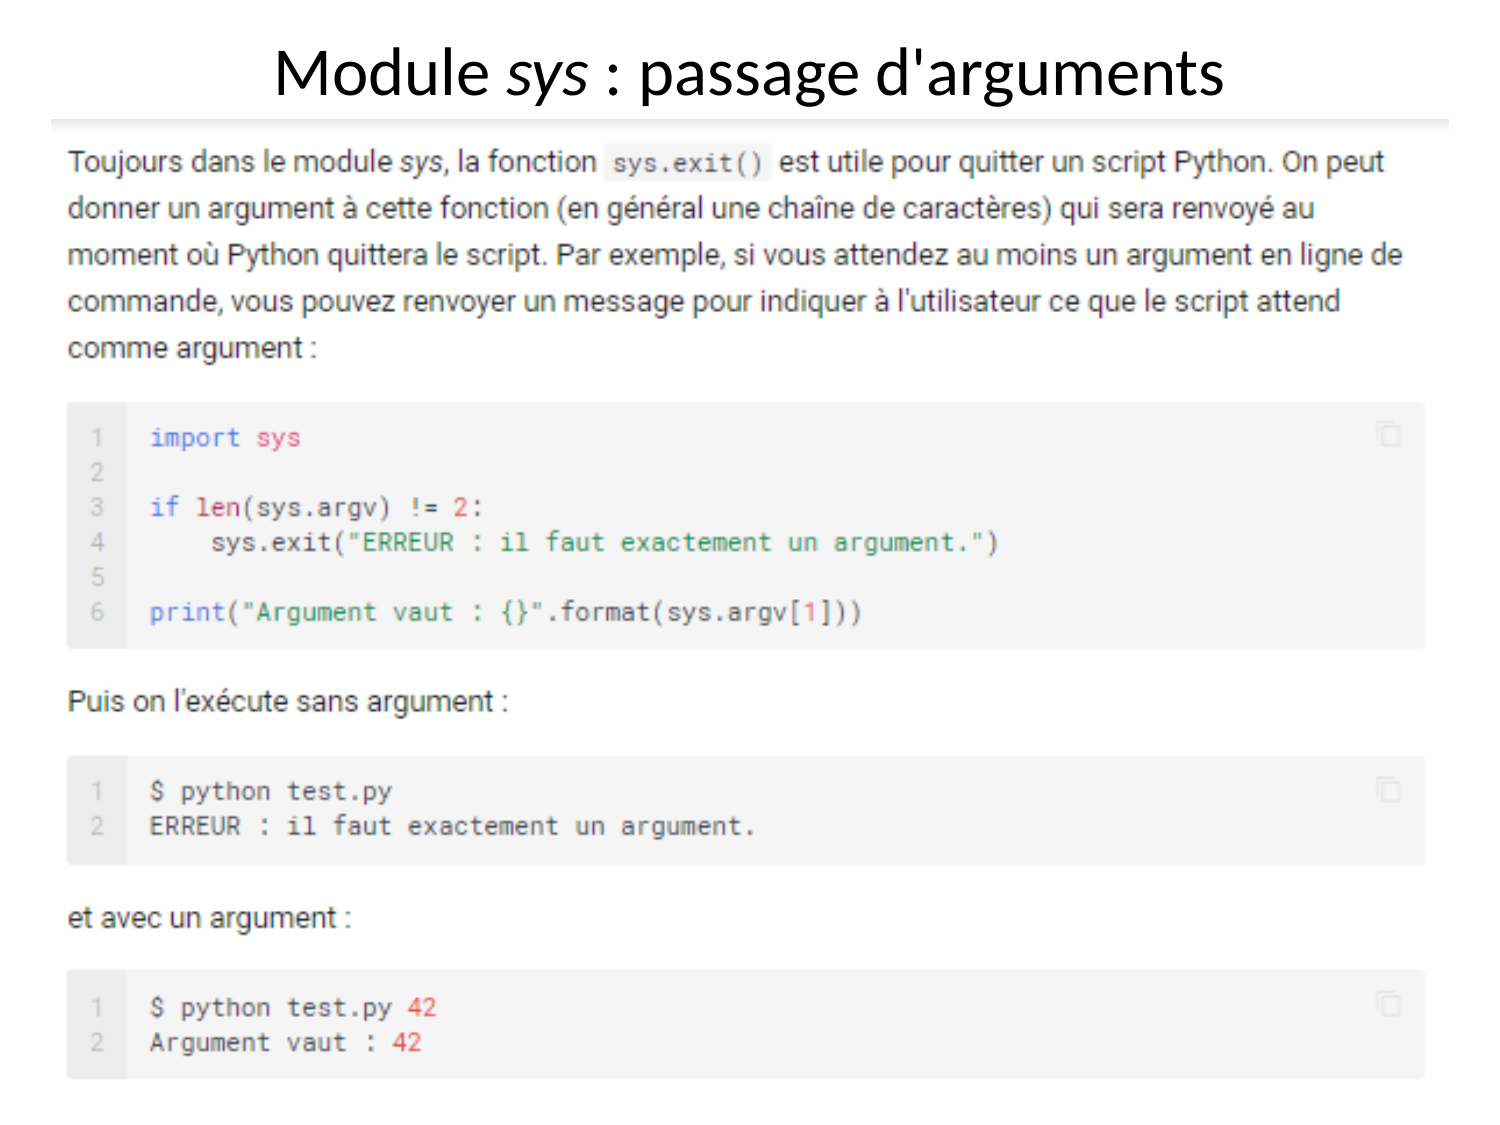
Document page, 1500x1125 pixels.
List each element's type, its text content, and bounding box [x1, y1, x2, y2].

picture [51, 119, 1449, 1103]
title Module sys : passage d'arguments [103, 0, 1397, 117]
